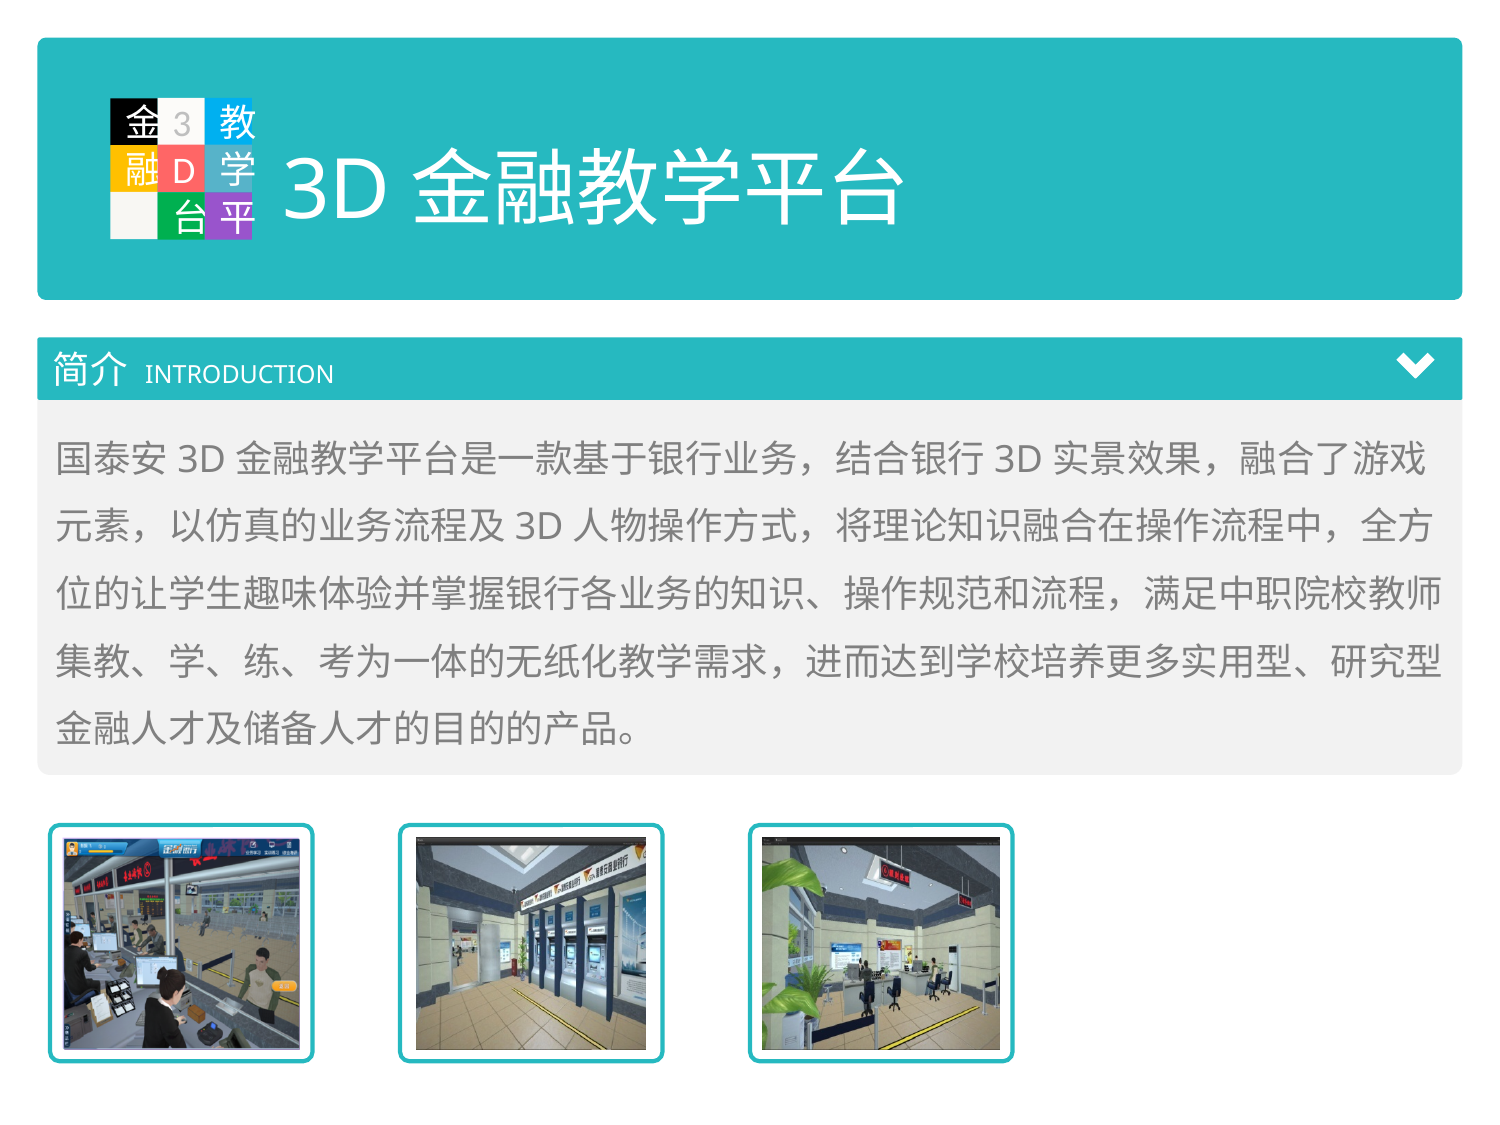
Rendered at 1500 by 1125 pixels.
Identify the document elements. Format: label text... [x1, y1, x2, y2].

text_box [110, 97, 253, 240]
text_box 简介 INTRODUCTION [35, 335, 1465, 403]
text_box 国泰安3D金融教学平台是一款基于银行业务，结合银行3D实景效果，融合了游戏元素，以仿真的业务流程及3D人物操作方式，将理论知识融合在操作流程中，全方位的让学生趣味体验并掌握银行各业务的知识、操作规范和流程，满足中职院校教师集教、学、练、考为一体的无纸化教学需求，进而达到学校培养更多实用型、研究型金融人才及储备人才的目的的产品。 [35, 400, 1465, 778]
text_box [1399, 355, 1432, 376]
text_box ELEMENT [397, 822, 665, 1064]
text_box ELEMENT [47, 822, 315, 1064]
text_box ELEMENT [747, 822, 1015, 1064]
picture [62, 837, 301, 1051]
picture [416, 837, 646, 1051]
picture [762, 837, 1001, 1051]
text_box 3D金融教学平台 [35, 35, 1465, 303]
